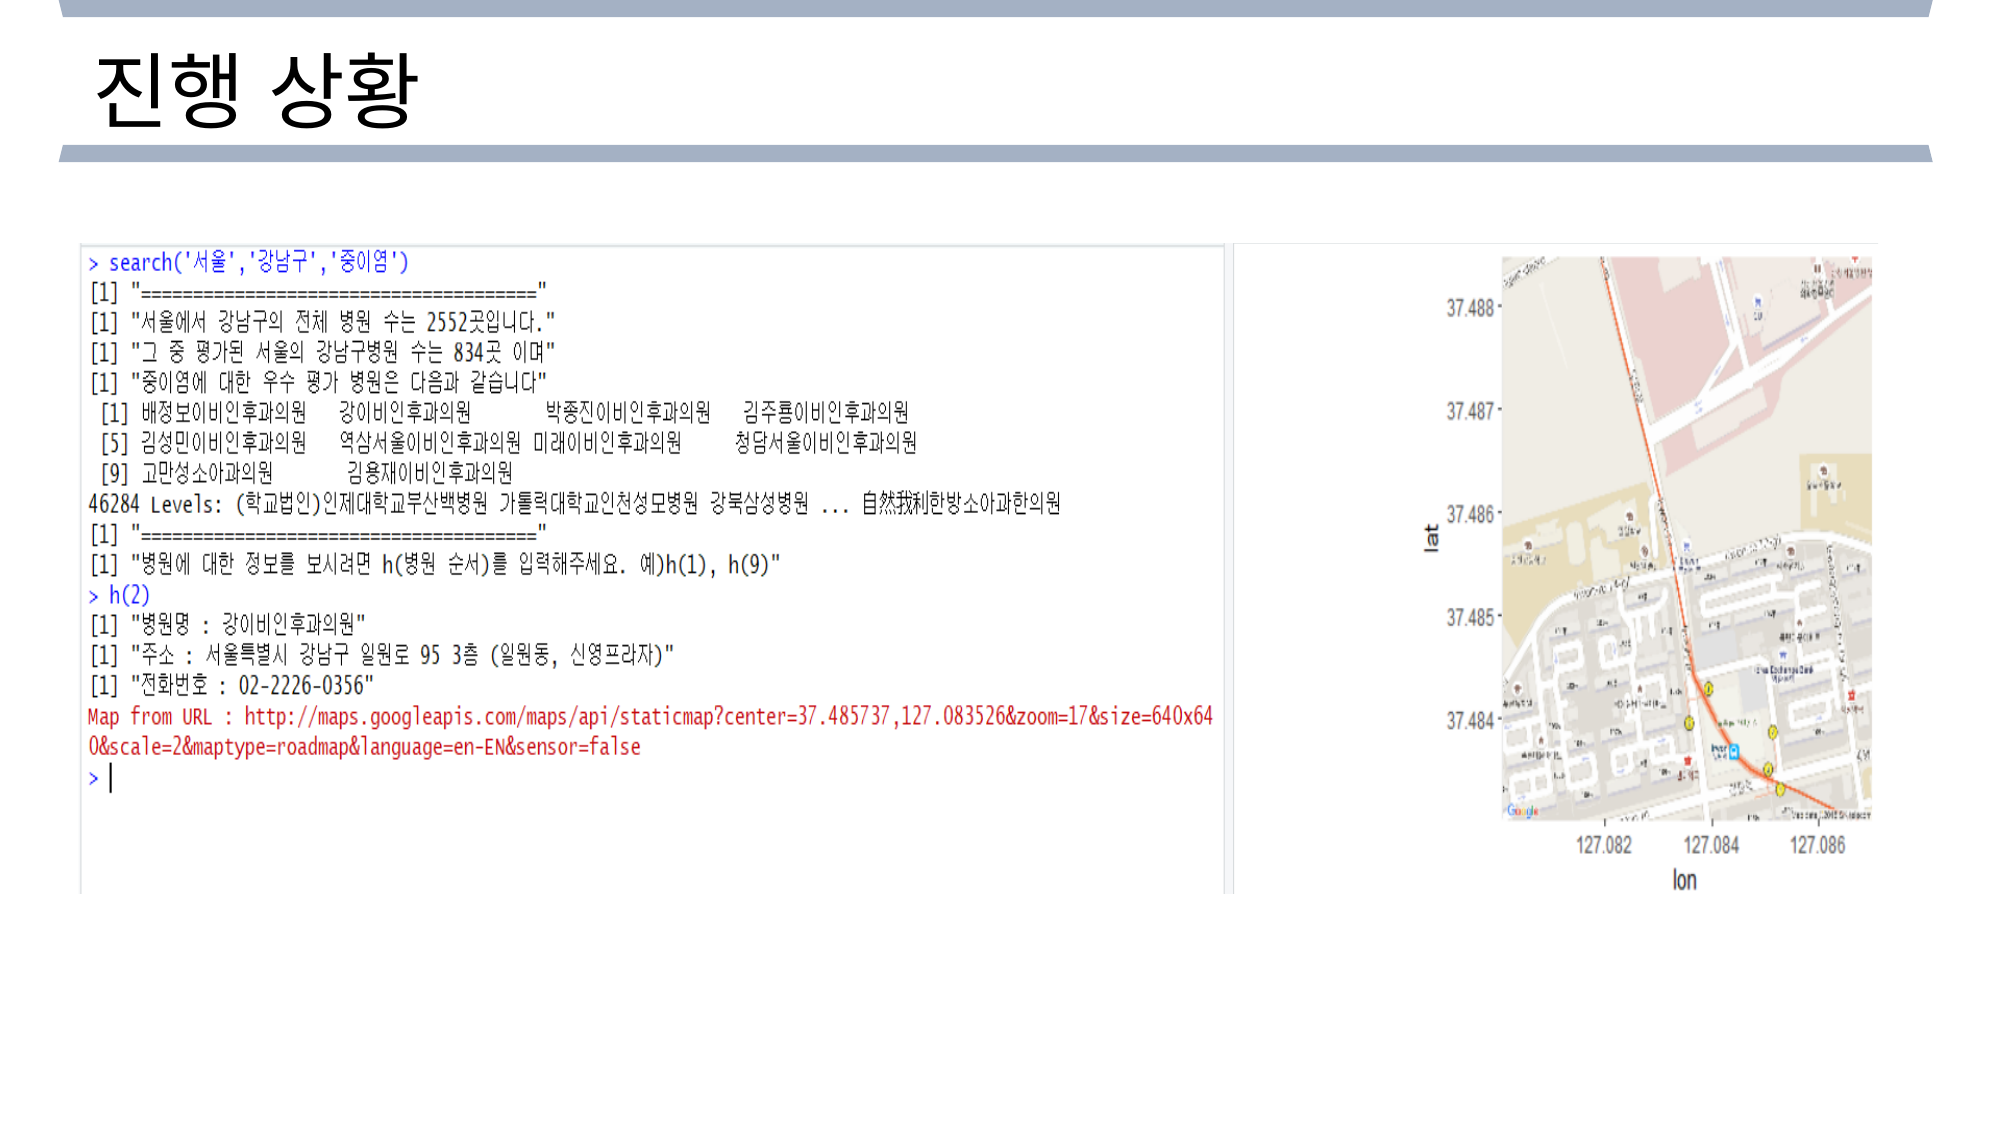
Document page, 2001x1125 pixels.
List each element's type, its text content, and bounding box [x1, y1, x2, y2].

text_box [57, 0, 1934, 19]
text_box [57, 143, 1935, 164]
text_box 진행 상황 [77, 31, 437, 143]
picture [78, 243, 1879, 894]
